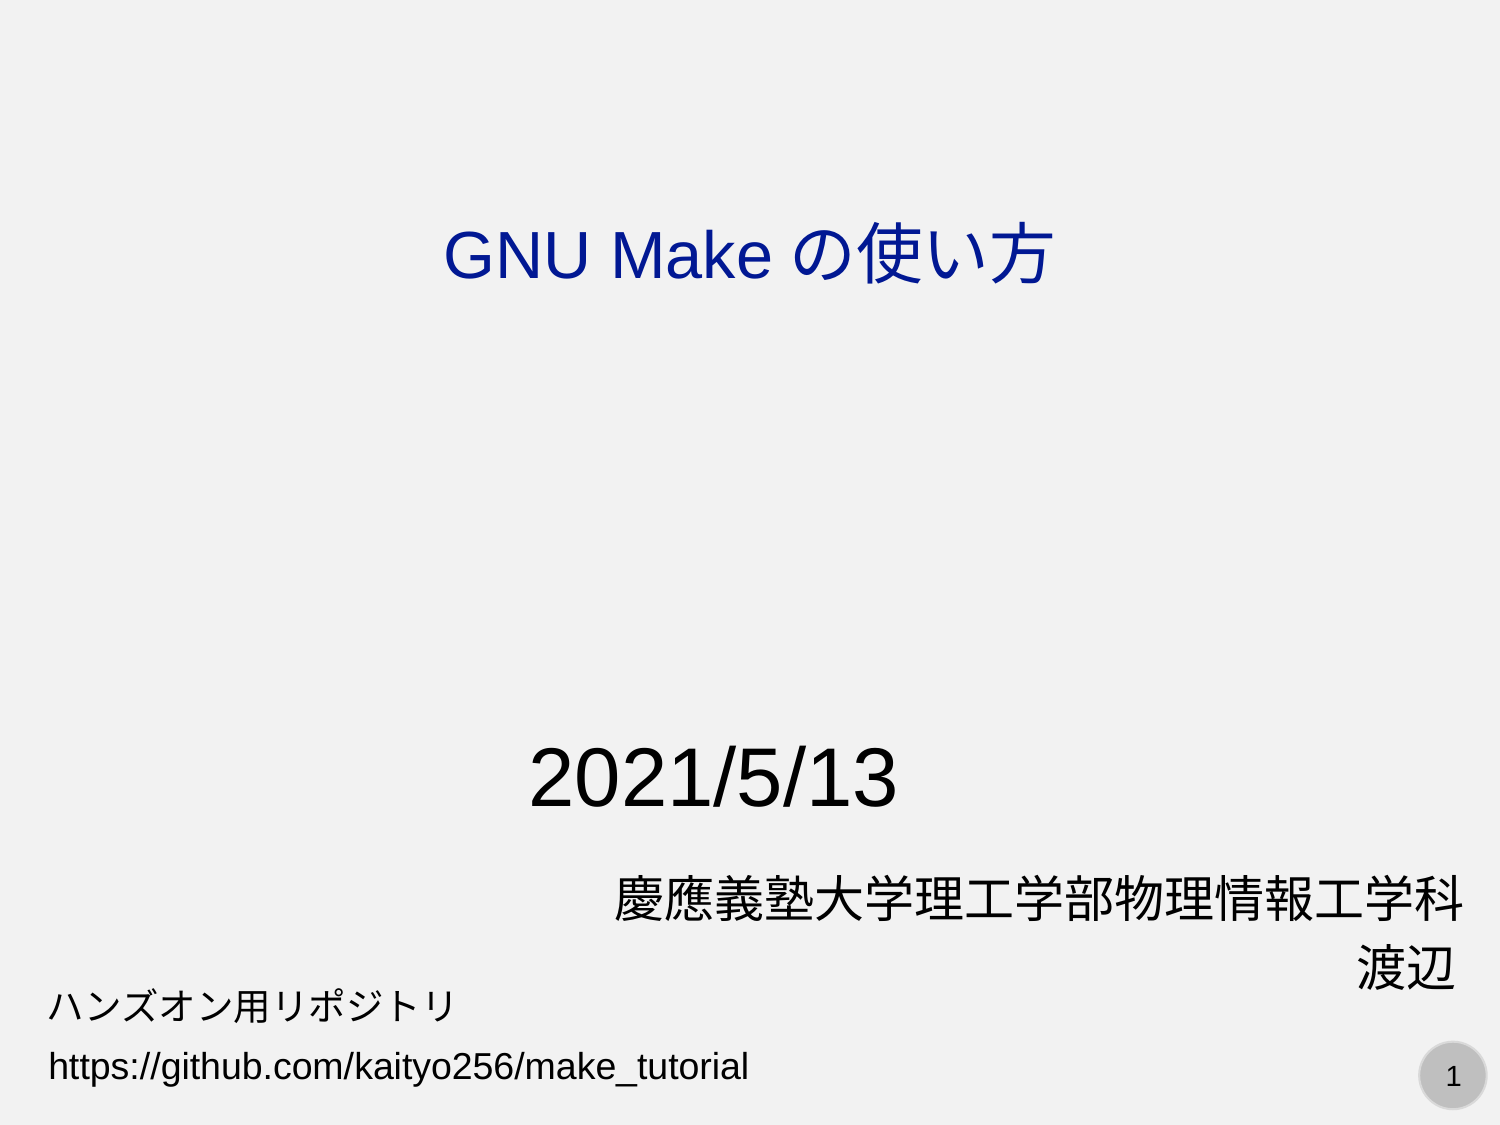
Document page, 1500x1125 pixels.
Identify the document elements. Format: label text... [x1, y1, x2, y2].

text_box ハンズオン用リポジトリ [32, 975, 474, 1036]
text_box GNU Makeの使い方 [0, 204, 1500, 300]
text_box https://github.com/kaityo256/make_tutorial [33, 1034, 765, 1095]
text_box 慶應義塾大学理工学部物理情報工学科 [599, 859, 1480, 935]
text_box 渡辺 [1341, 928, 1472, 1004]
text_box 2021/5/13 [513, 716, 976, 831]
